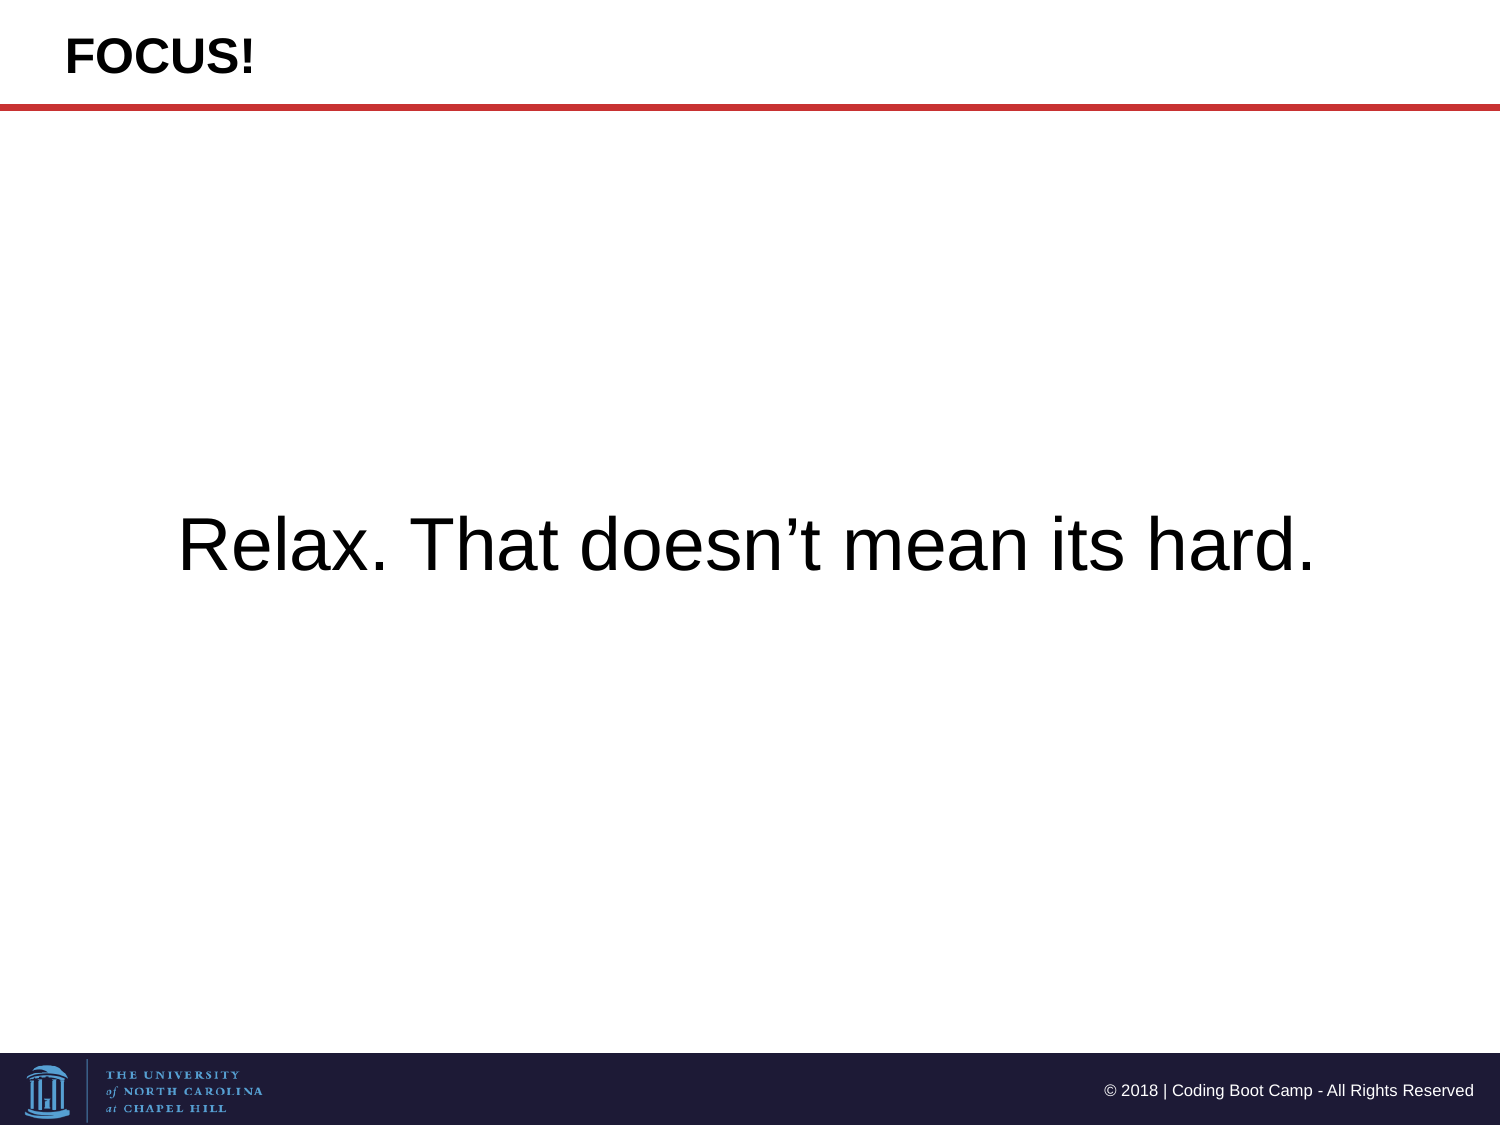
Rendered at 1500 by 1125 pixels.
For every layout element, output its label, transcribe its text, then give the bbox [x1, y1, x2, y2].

picture [24, 1058, 263, 1123]
text_box FOCUS! [50, 16, 913, 91]
text_box Relax. That doesn’t mean its hard. [72, 487, 1423, 611]
